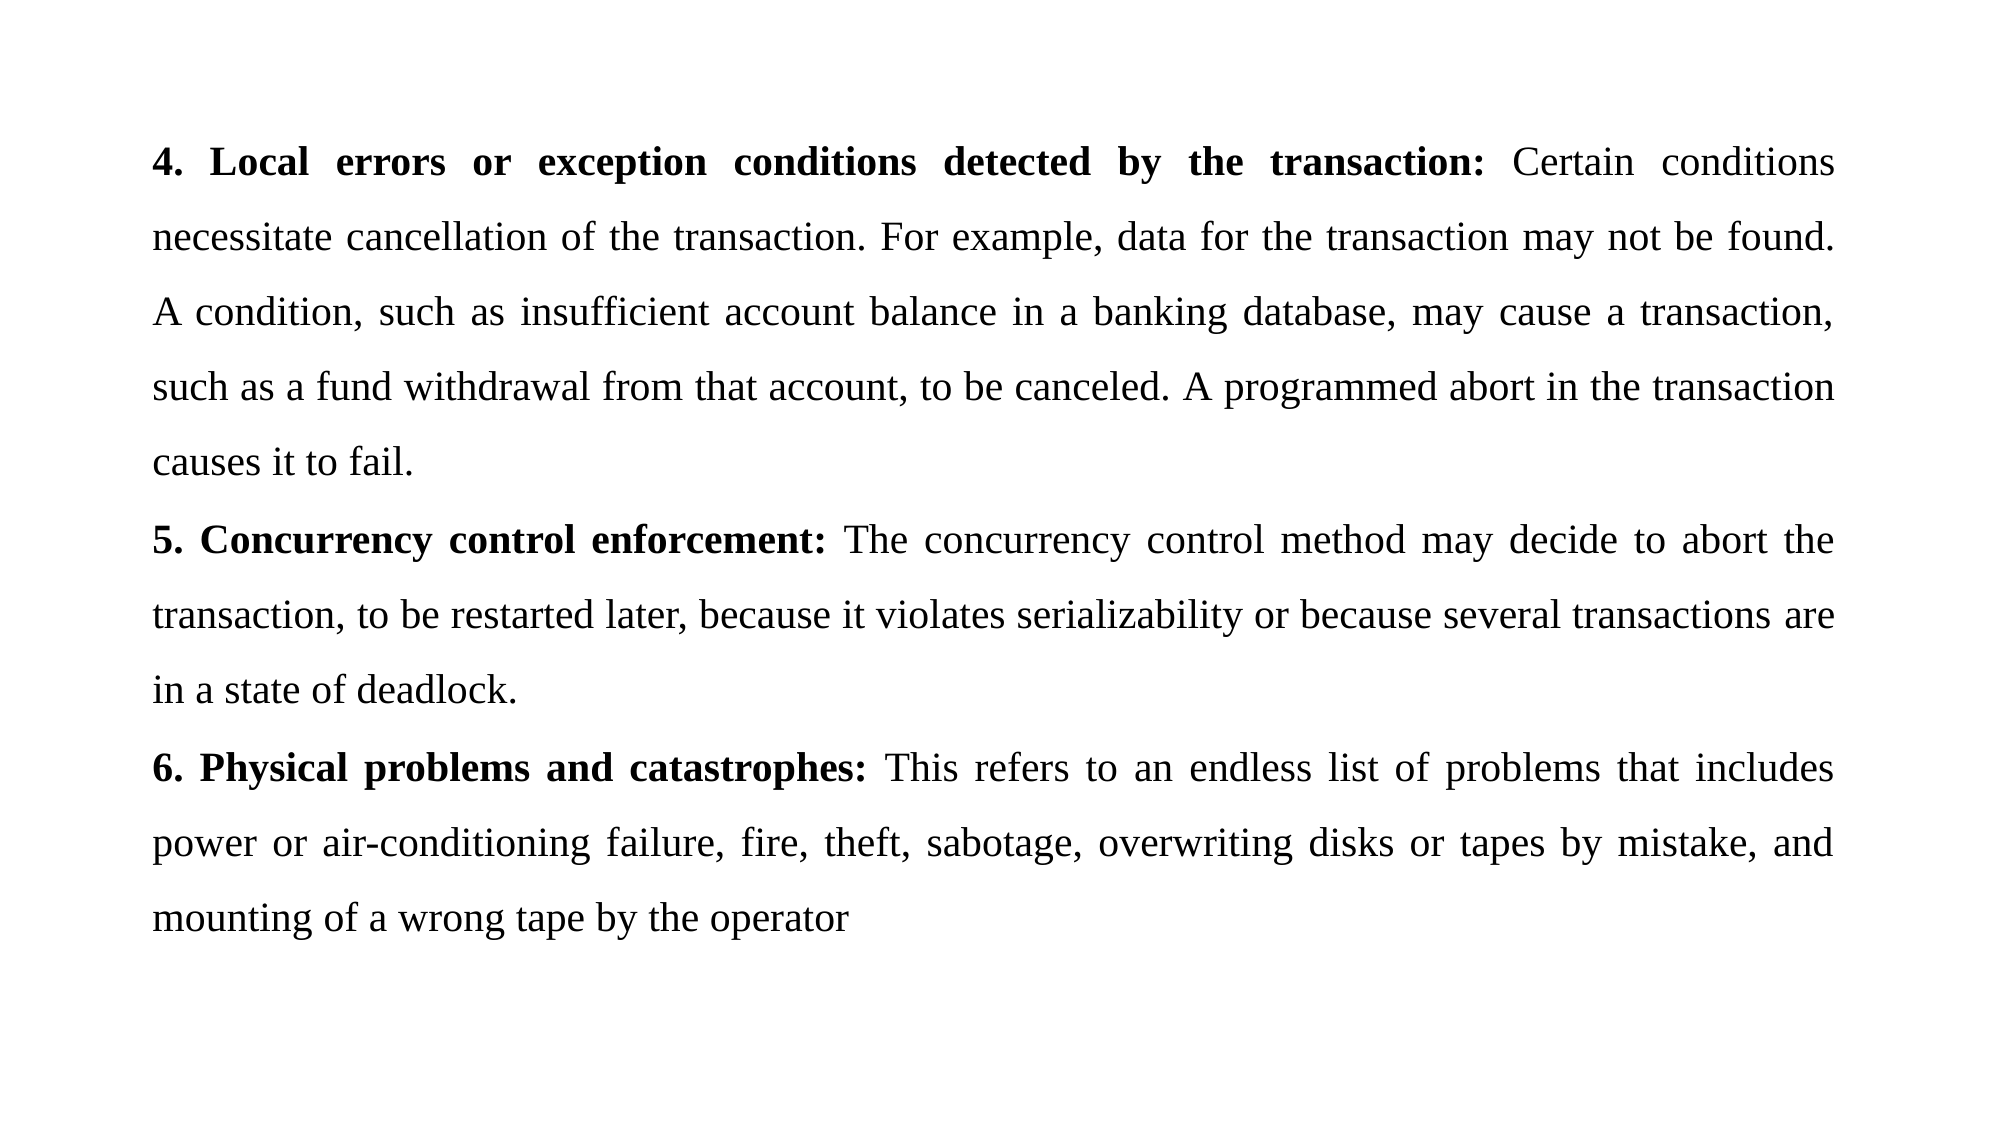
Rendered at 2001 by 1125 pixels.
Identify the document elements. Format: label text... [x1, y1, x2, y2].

list 4. Local errors or exception conditions detected by the transaction: Certain conditions necessitate cancellation of the transaction. For example, data for the transaction may not be found. A condition, such as insufficient account balance in a banking database, may cause a transaction, such as a fund withdrawal from that account, to be canceled. A programmed abort in the transaction causes it to fail. 5. Concurrency control enforcement: The concurrency control method may decide to abort the transaction, to be restarted later, because it violates serializability or because several transactions are in a state of deadlock. 6. Physical problems and catastrophes: This refers to an endless list of problems that includes power or air-conditioning failure, fire, theft, sabotage, overwriting disks or tapes by mistake, and mounting of a wrong tape by the operator [137, 101, 1863, 1014]
